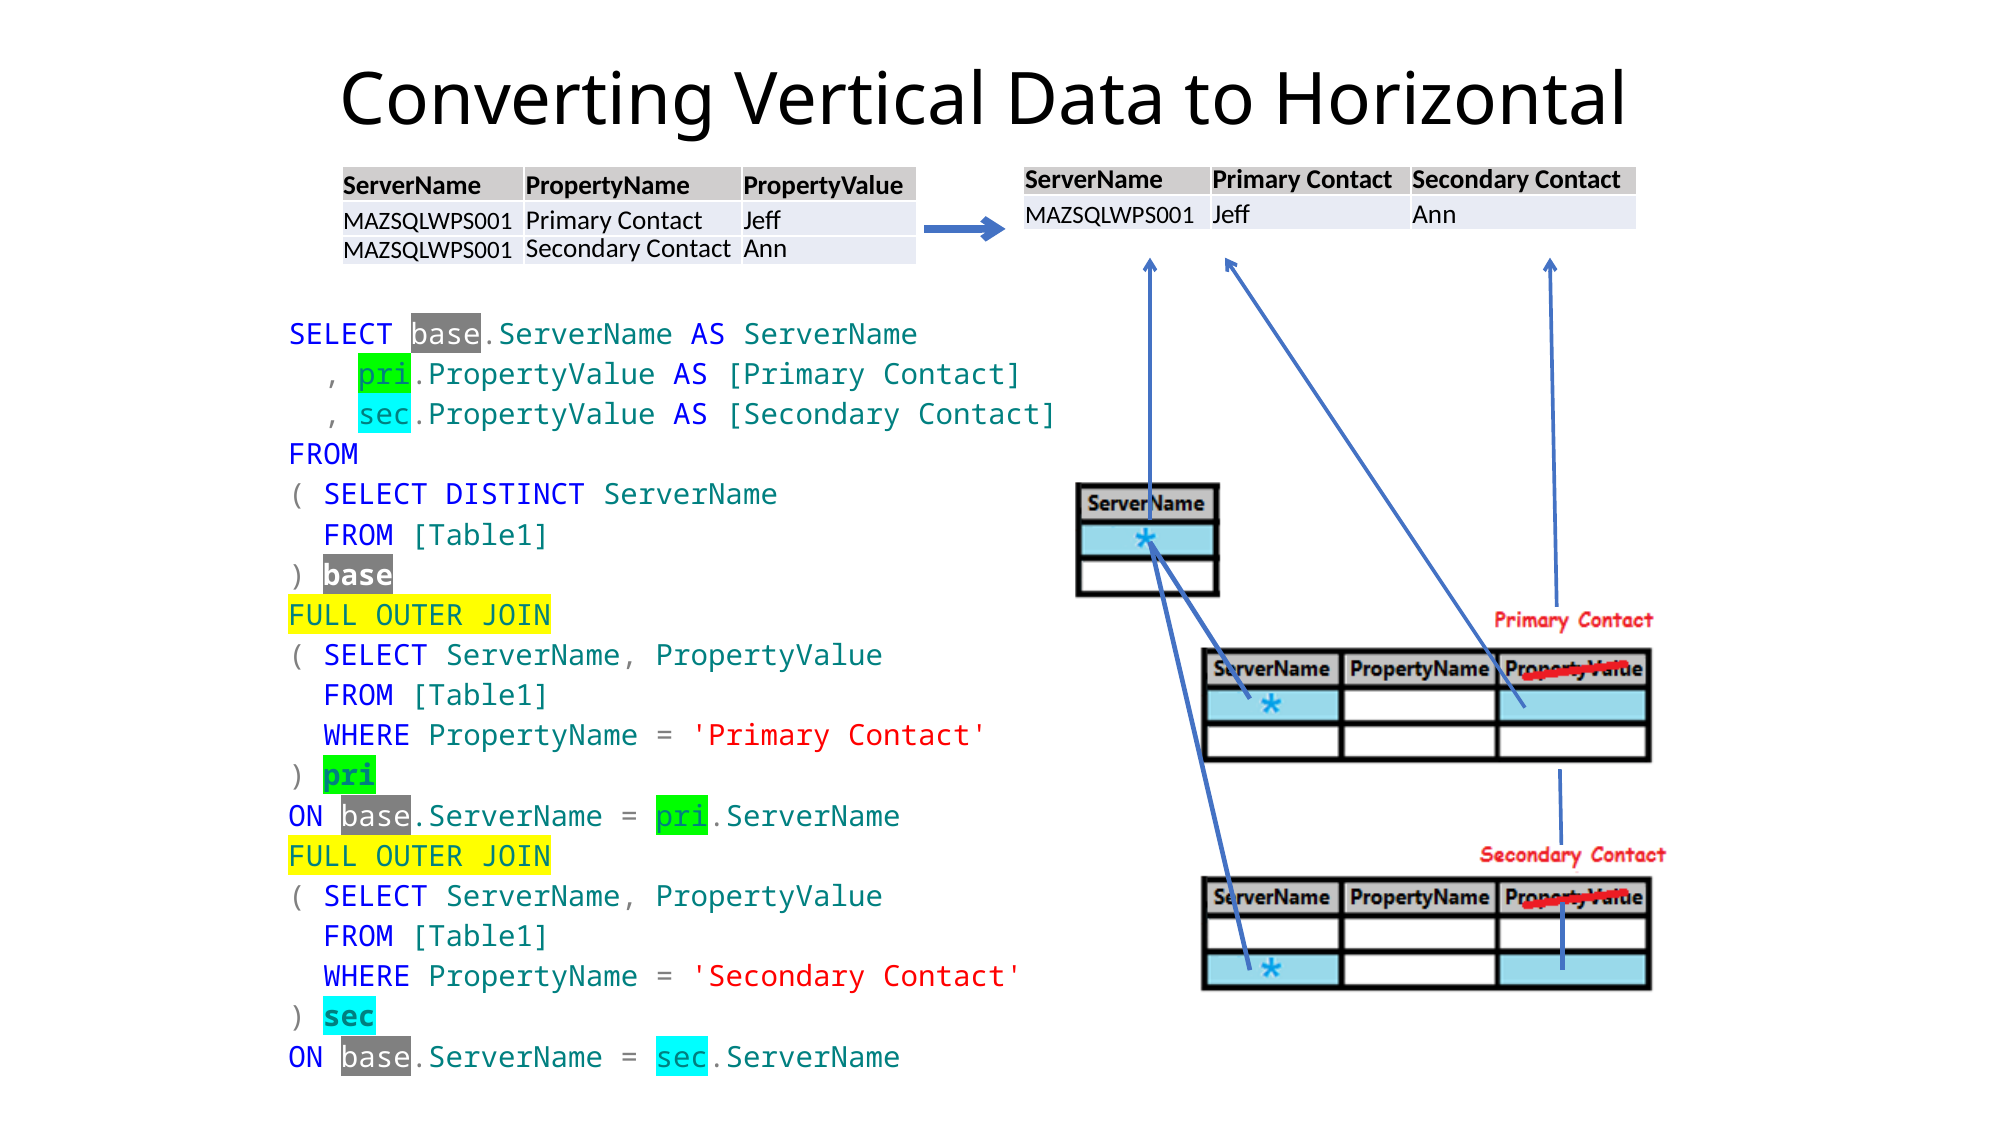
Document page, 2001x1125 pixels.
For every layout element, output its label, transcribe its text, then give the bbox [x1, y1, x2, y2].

table_cell MAZSQLWPS001 [343, 202, 523, 235]
table_header Primary Contact [1212, 167, 1410, 194]
table_cell MAZSQLWPS001 [343, 237, 523, 257]
table_cell MAZSQLWPS001 [1024, 196, 1210, 229]
table_cell Ann [1412, 196, 1636, 229]
table_cell Secondary Contact [525, 237, 741, 257]
title Converting Vertical Data to Horizontal [324, 45, 1675, 158]
table_header Secondary Contact [1412, 167, 1636, 194]
table_header PropertyName [525, 167, 741, 200]
table_header ServerName [343, 167, 523, 200]
table_cell Ann [743, 237, 916, 257]
table_header ServerName [1024, 167, 1210, 194]
table_cell Jeff [743, 202, 916, 235]
table_header PropertyValue [743, 167, 916, 200]
table_cell Jeff [1212, 196, 1410, 229]
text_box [273, 257, 1668, 1090]
table_cell Primary Contact [525, 202, 741, 235]
